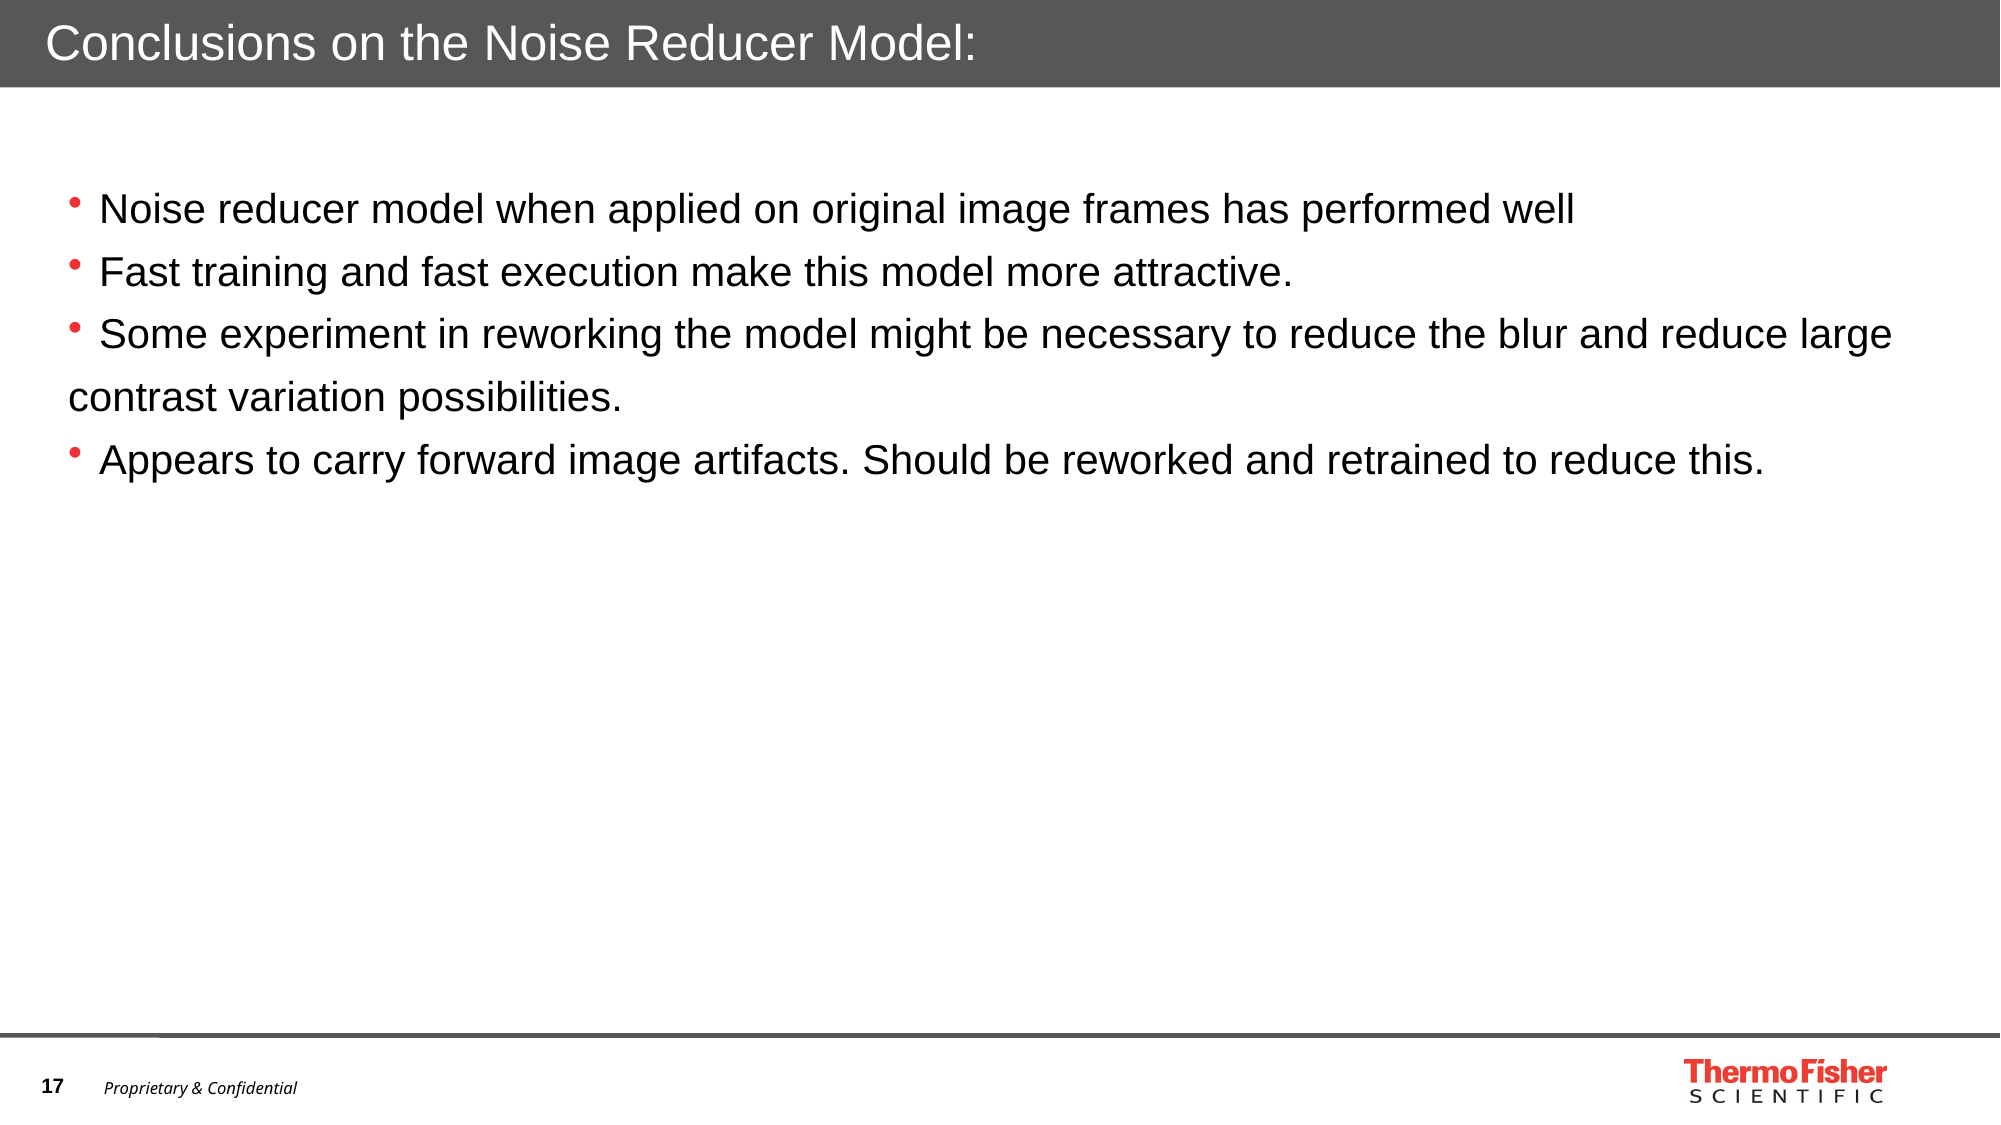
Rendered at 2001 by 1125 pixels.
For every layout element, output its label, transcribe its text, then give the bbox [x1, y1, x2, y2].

picture [1684, 1059, 1887, 1103]
title Conclusions on the Noise Reducer Model: [0, 0, 2000, 88]
list Noise reducer model when applied on original image frames has performed well Fast training and fast execution make this model more attractive. Some experiment in reworking the model might be necessary to reduce the blur and reduce large contrast variation possibilities. Appears to carry forward image artifacts. Should be reworked and retrained to reduce this. [52, 174, 1952, 968]
